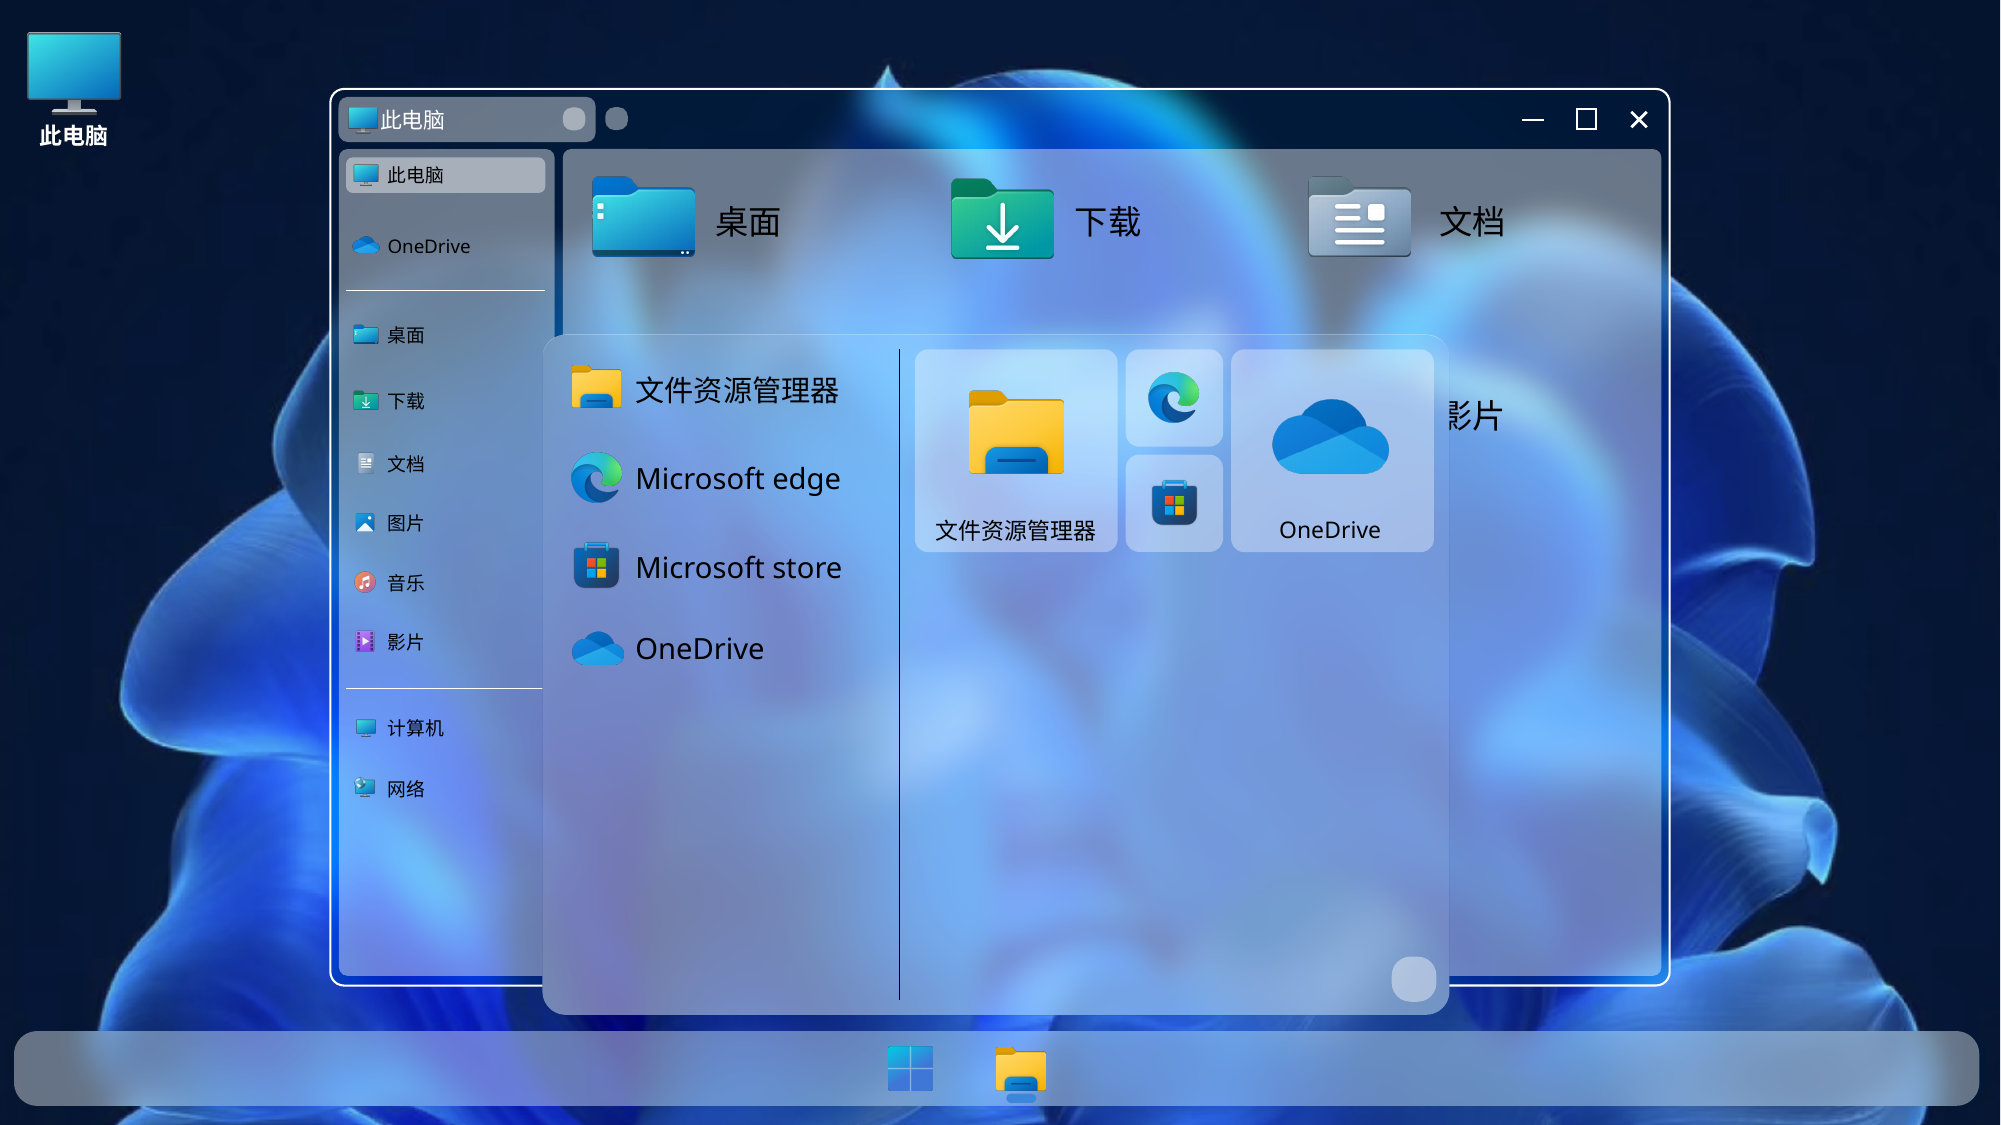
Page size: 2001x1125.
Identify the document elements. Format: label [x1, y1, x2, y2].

text_box [542, 334, 1450, 1016]
picture [0, 0, 2001, 1125]
